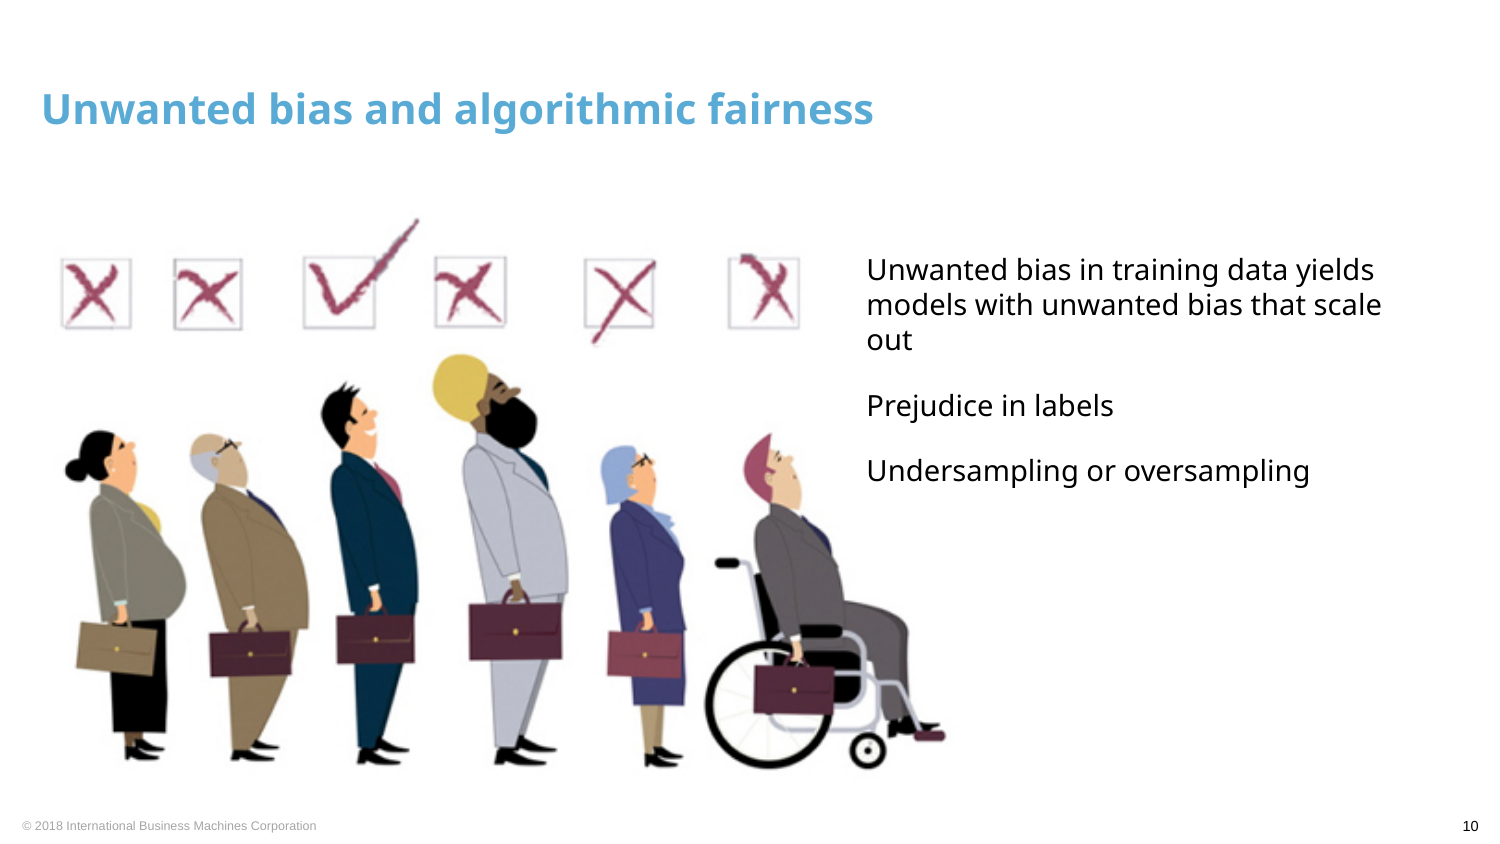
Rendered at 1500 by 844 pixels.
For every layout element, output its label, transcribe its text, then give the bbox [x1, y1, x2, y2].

title Unwanted bias and algorithmic fairness [40, 74, 1196, 203]
text_box Unwanted bias in training data yields models with unwanted bias that scale out Prejudice in labels Undersampling or oversampling [968, 244, 1445, 730]
picture [40, 200, 965, 820]
